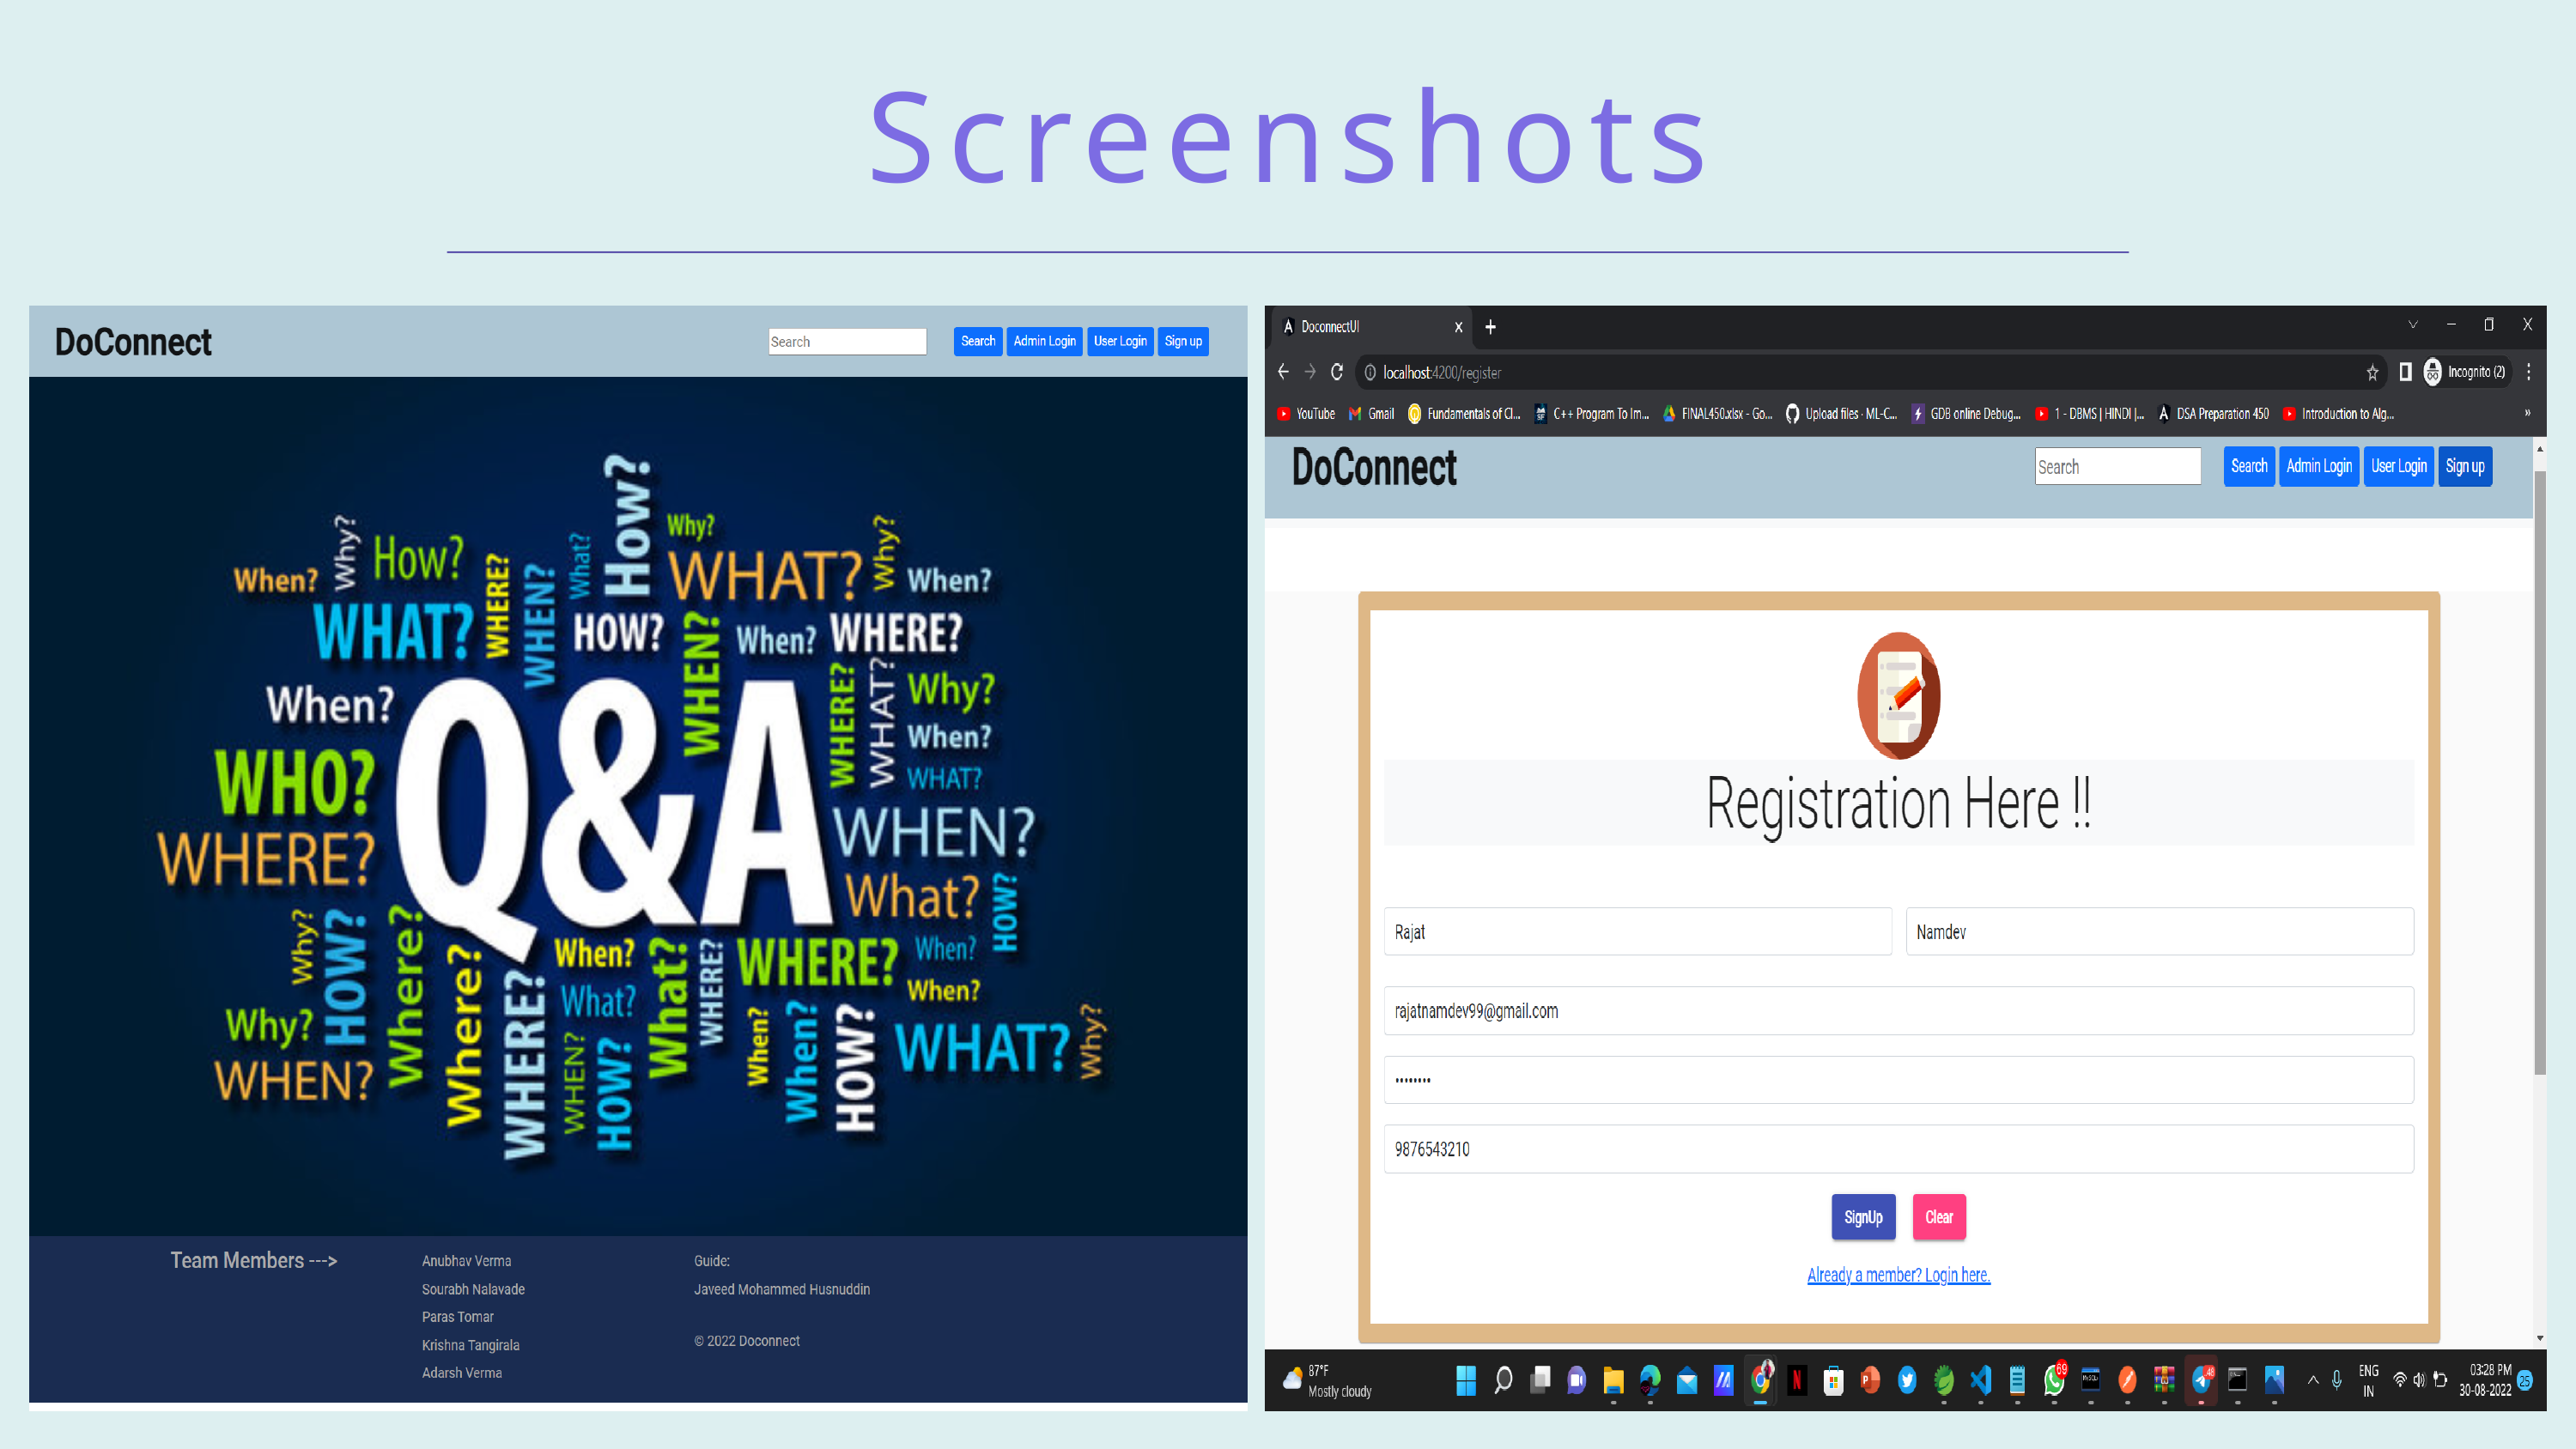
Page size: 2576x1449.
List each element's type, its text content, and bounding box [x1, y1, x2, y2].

text_box Screenshots [144, 68, 2432, 208]
picture [1265, 305, 2547, 1411]
picture [29, 305, 1248, 1411]
